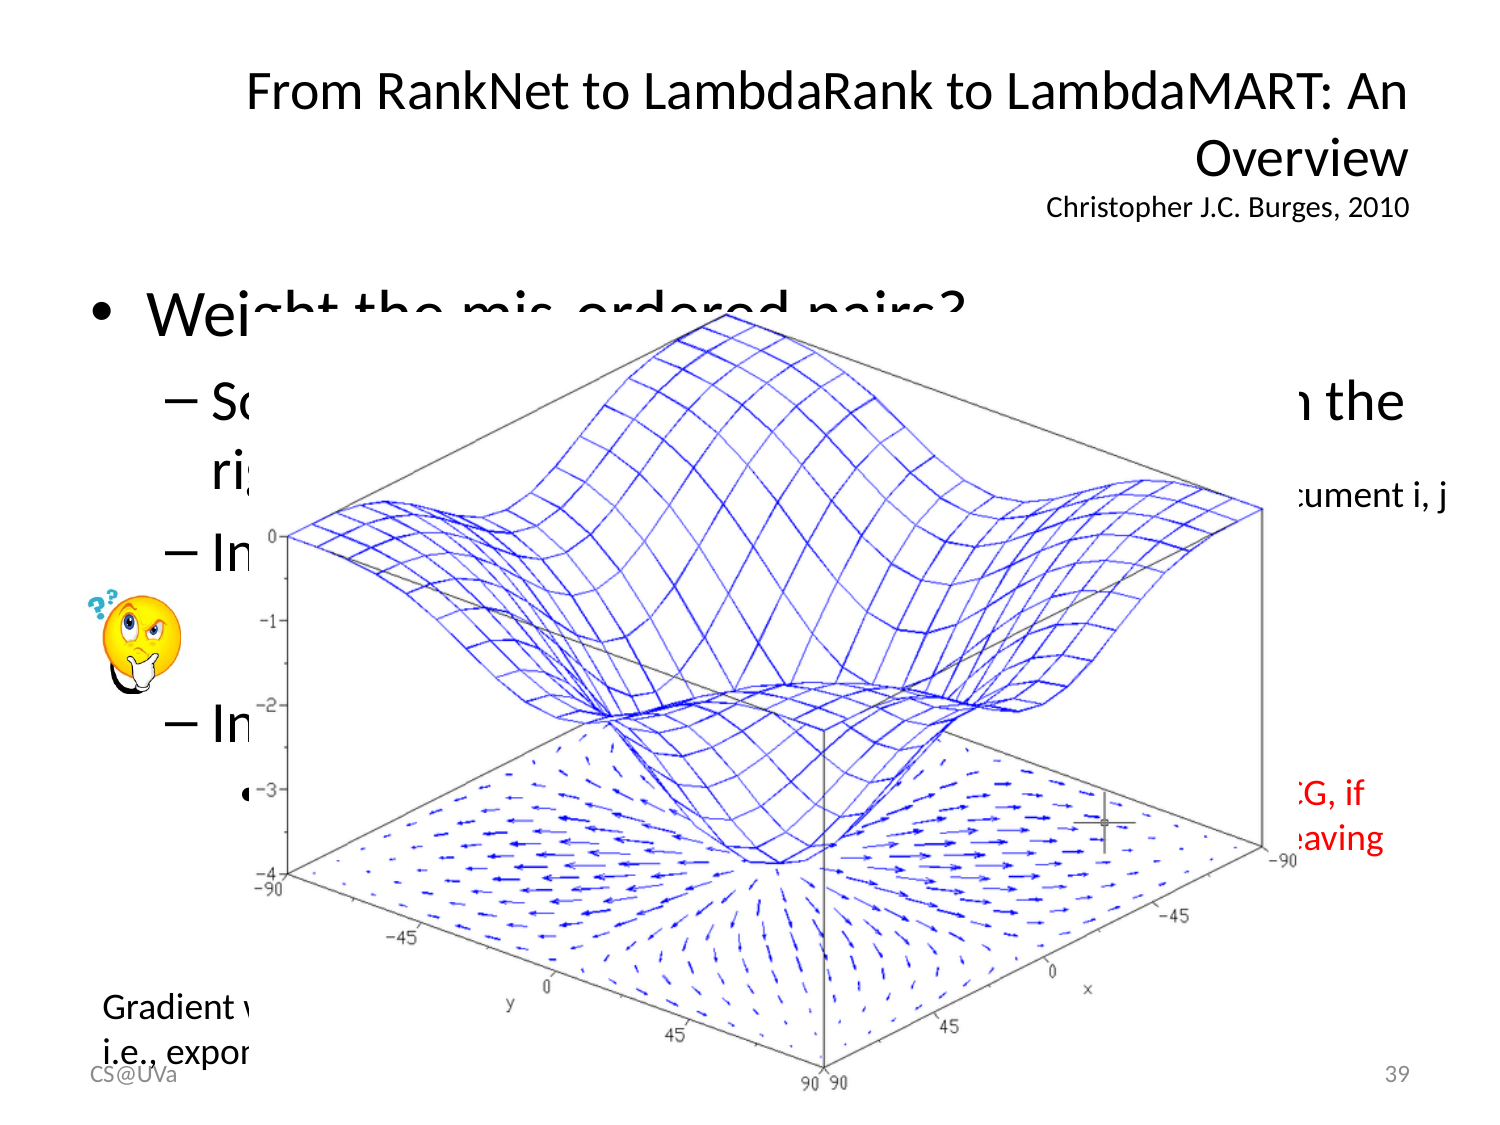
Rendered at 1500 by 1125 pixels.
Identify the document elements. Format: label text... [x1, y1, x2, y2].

title From RankNet to LambdaRank to LambdaMART: An Overview Christopher J.C. Burges, 2010 [75, 45, 1425, 233]
picture [249, 312, 1299, 1100]
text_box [1302, 760, 1426, 959]
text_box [1302, 462, 1476, 602]
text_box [87, 887, 244, 1082]
slide_number CS@UVa [75, 1042, 245, 1103]
slide_number 39 [1302, 1042, 1425, 1103]
picture [87, 588, 181, 694]
